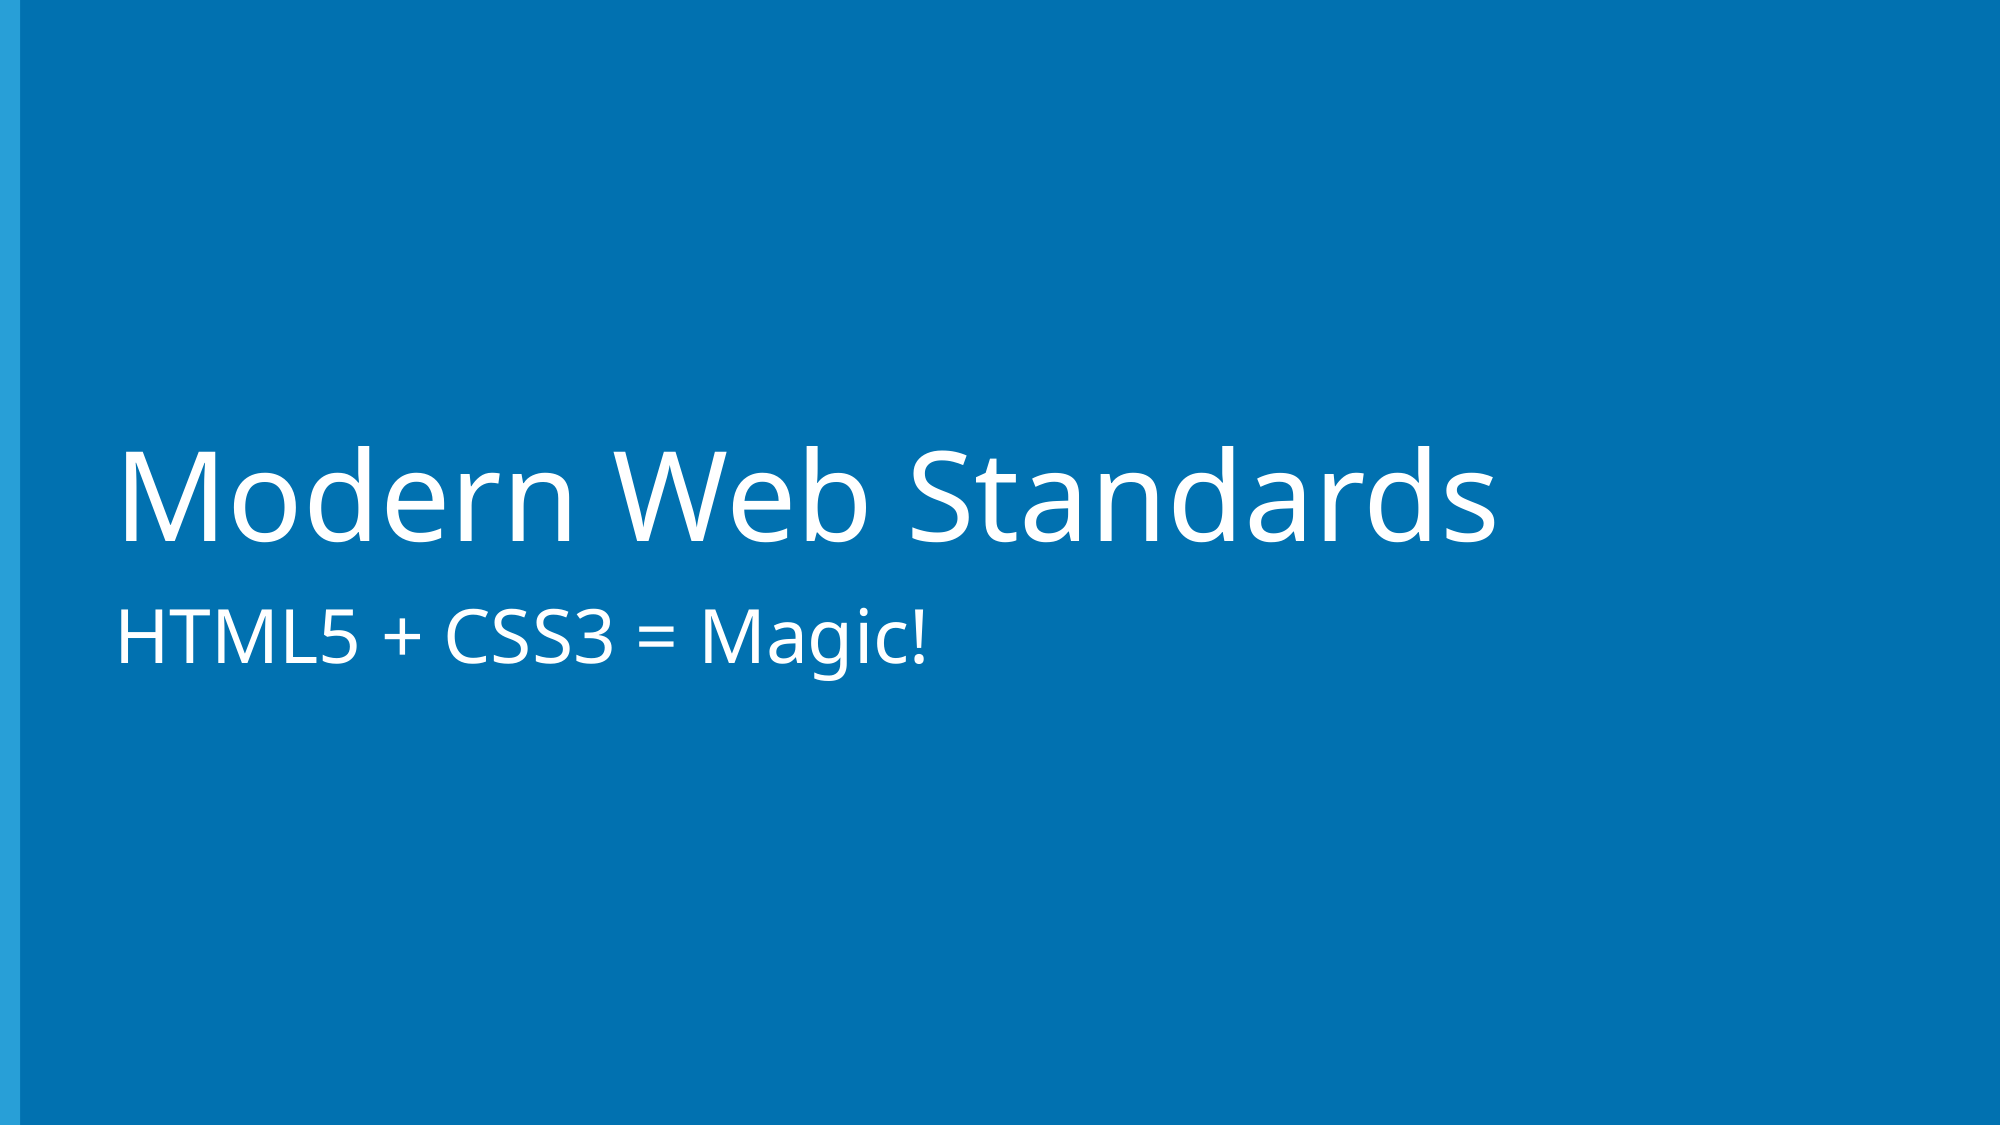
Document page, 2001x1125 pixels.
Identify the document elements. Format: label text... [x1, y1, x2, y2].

subtitle HTML5 + CSS3 = Magic! [99, 590, 1910, 863]
title Modern Web Standards [99, 184, 1910, 576]
